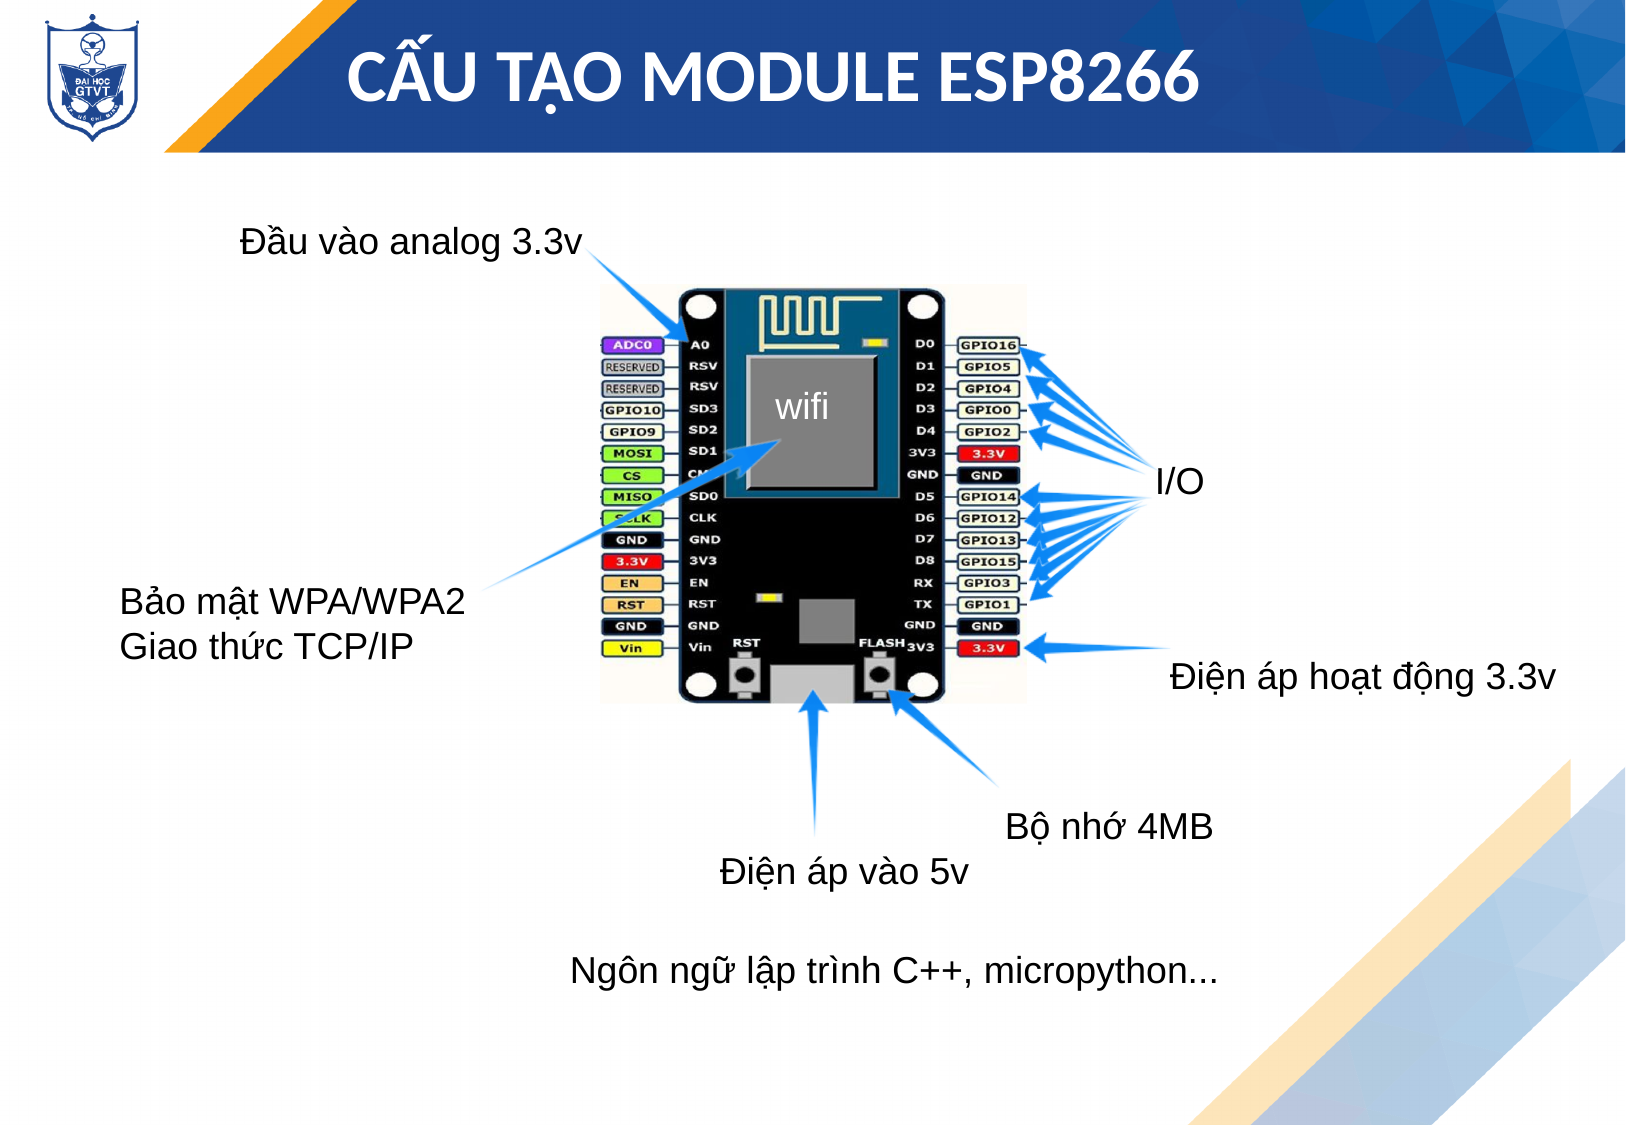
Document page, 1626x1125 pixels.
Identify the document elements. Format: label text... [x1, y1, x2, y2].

text_box Bộ nhớ 4MB [990, 795, 1230, 855]
text_box [81, 44, 1544, 233]
text_box Bảo mật WPA/WPA2 Giao thức TCP/IP [104, 570, 510, 675]
text_box Ngôn ngữ lập trình C++, micropython... [555, 938, 1245, 999]
text_box I/O [1158, 450, 1230, 507]
text_box Điện áp vào 5v [705, 839, 990, 897]
text_box Điện áp hoạt động 3.3v [1155, 645, 1575, 705]
text_box Đầu vào analog 3.3v [225, 210, 615, 270]
text_box CẤU TẠO MODULE ESP8266 [332, 0, 1625, 186]
picture [0, 0, 1626, 1125]
